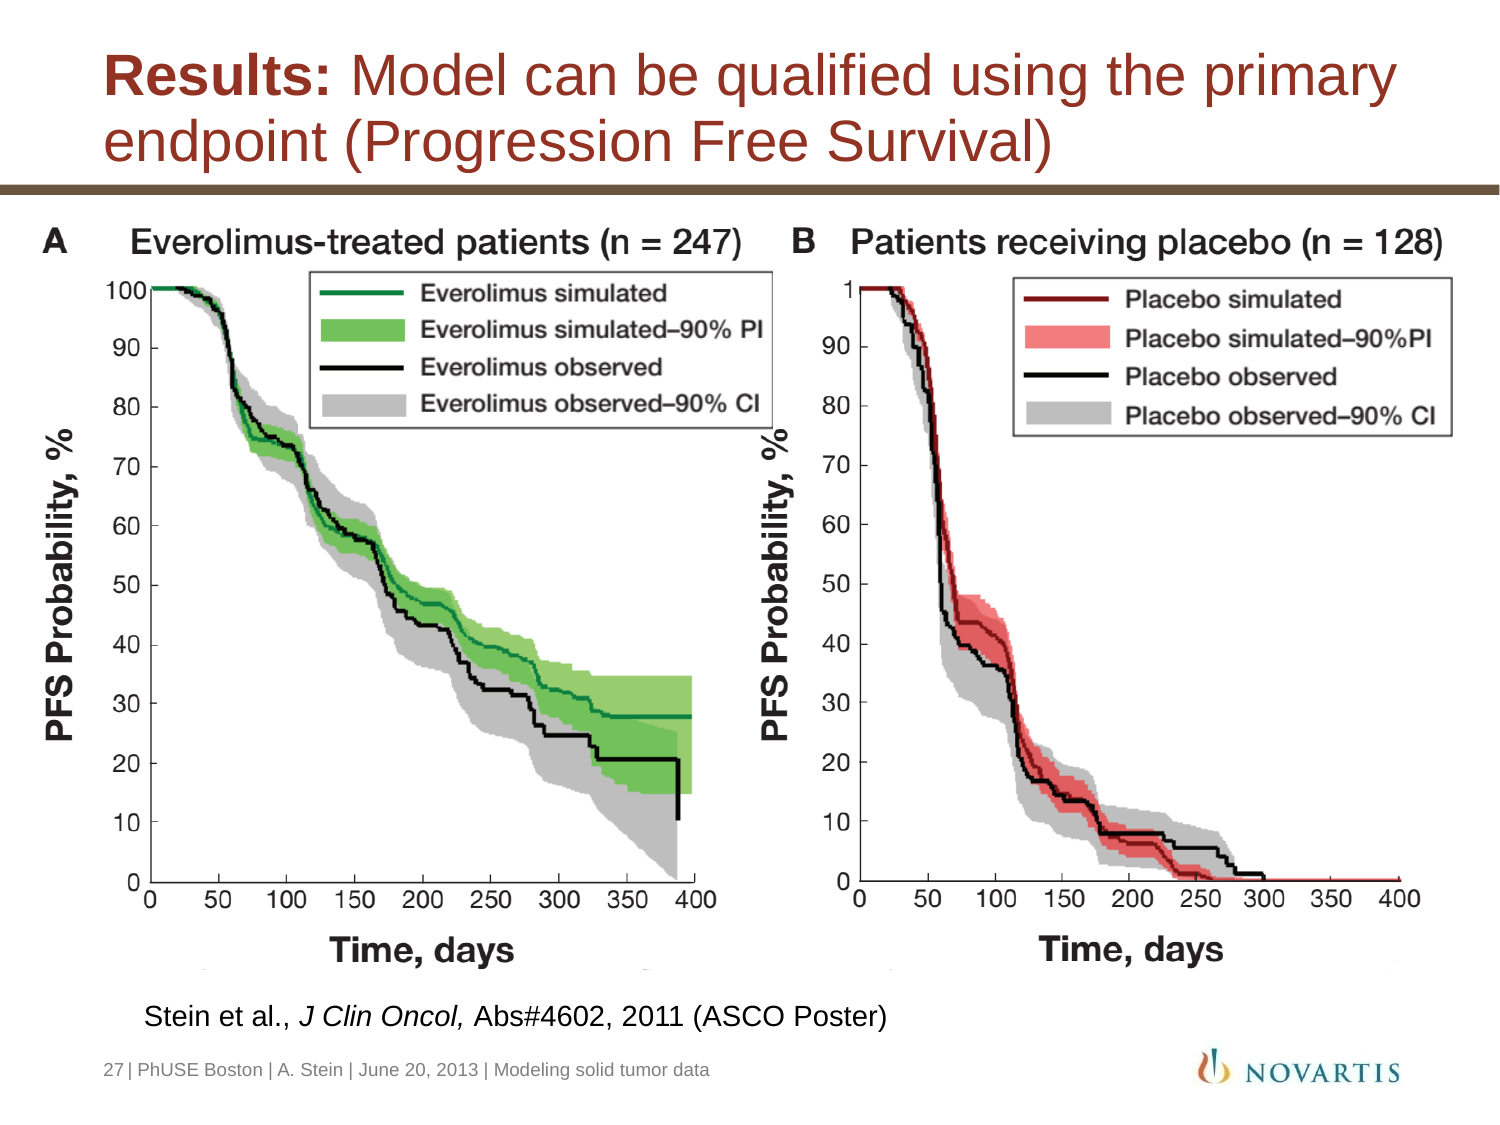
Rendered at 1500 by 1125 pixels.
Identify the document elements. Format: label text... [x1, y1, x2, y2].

slide_number 27 [88, 1050, 154, 1091]
footer | PhUSE Boston | A. Stein | June 20, 2013 | Modeling solid tumor data [112, 1050, 1176, 1092]
picture [1192, 1040, 1405, 1092]
picture [29, 215, 1463, 974]
text_box Stein et al., J Clin Oncol, Abs#4602, 2011 (ASCO Poster) [129, 989, 904, 1040]
title Results: Model can be qualified using the primary endpoint (Progression Free Survival) [88, 100, 1500, 183]
